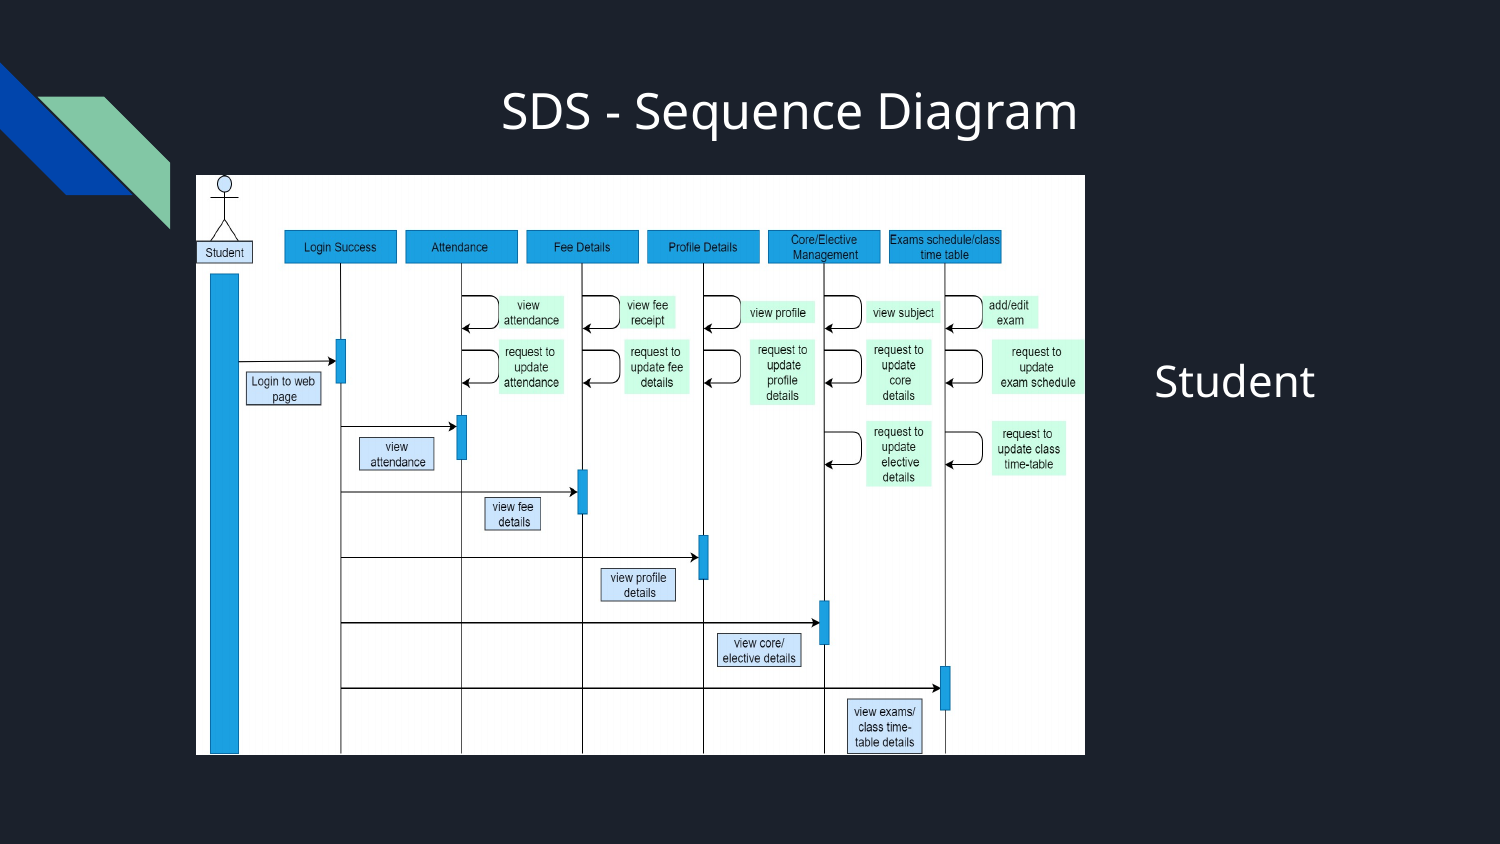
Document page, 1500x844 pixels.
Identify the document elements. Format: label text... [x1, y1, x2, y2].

title SDS - Sequence Diagram [212, 64, 1368, 215]
text_box Student [1139, 338, 1471, 422]
picture [195, 175, 1085, 755]
